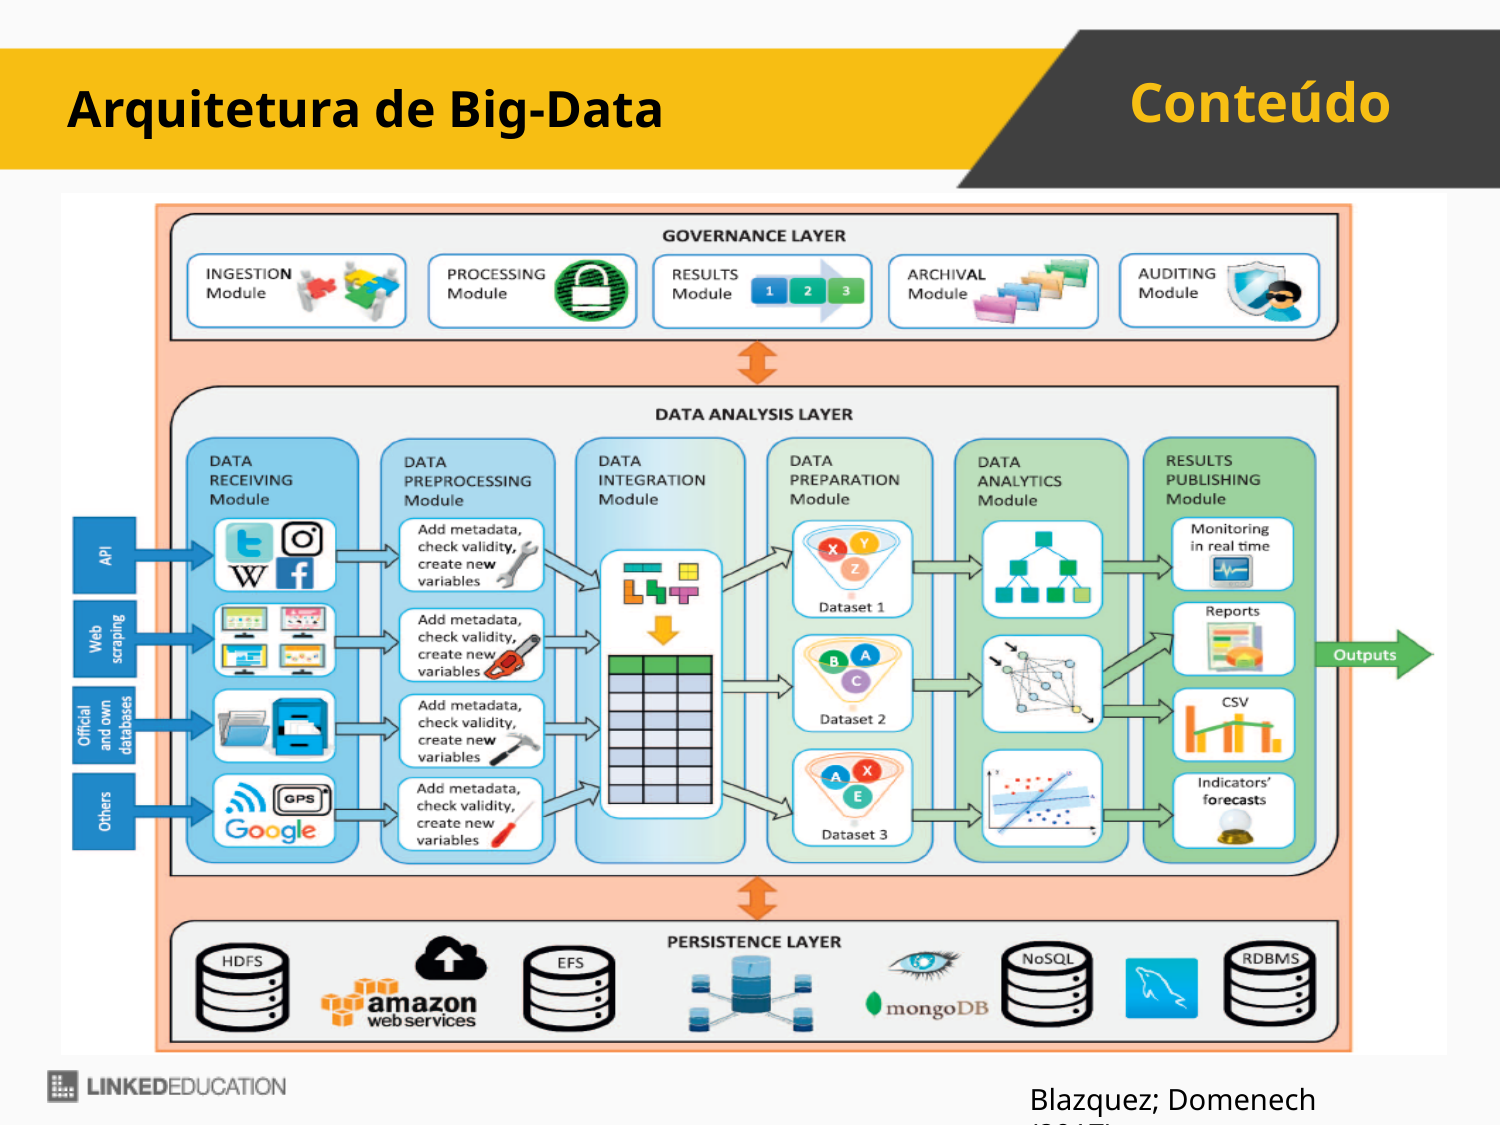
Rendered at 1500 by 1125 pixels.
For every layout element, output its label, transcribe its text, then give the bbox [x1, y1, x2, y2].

picture [0, 0, 1500, 1125]
text_box Blazquez; Domenech (2017) [1014, 1055, 1395, 1125]
text_box Arquitetura de Big-Data [53, 69, 1030, 145]
